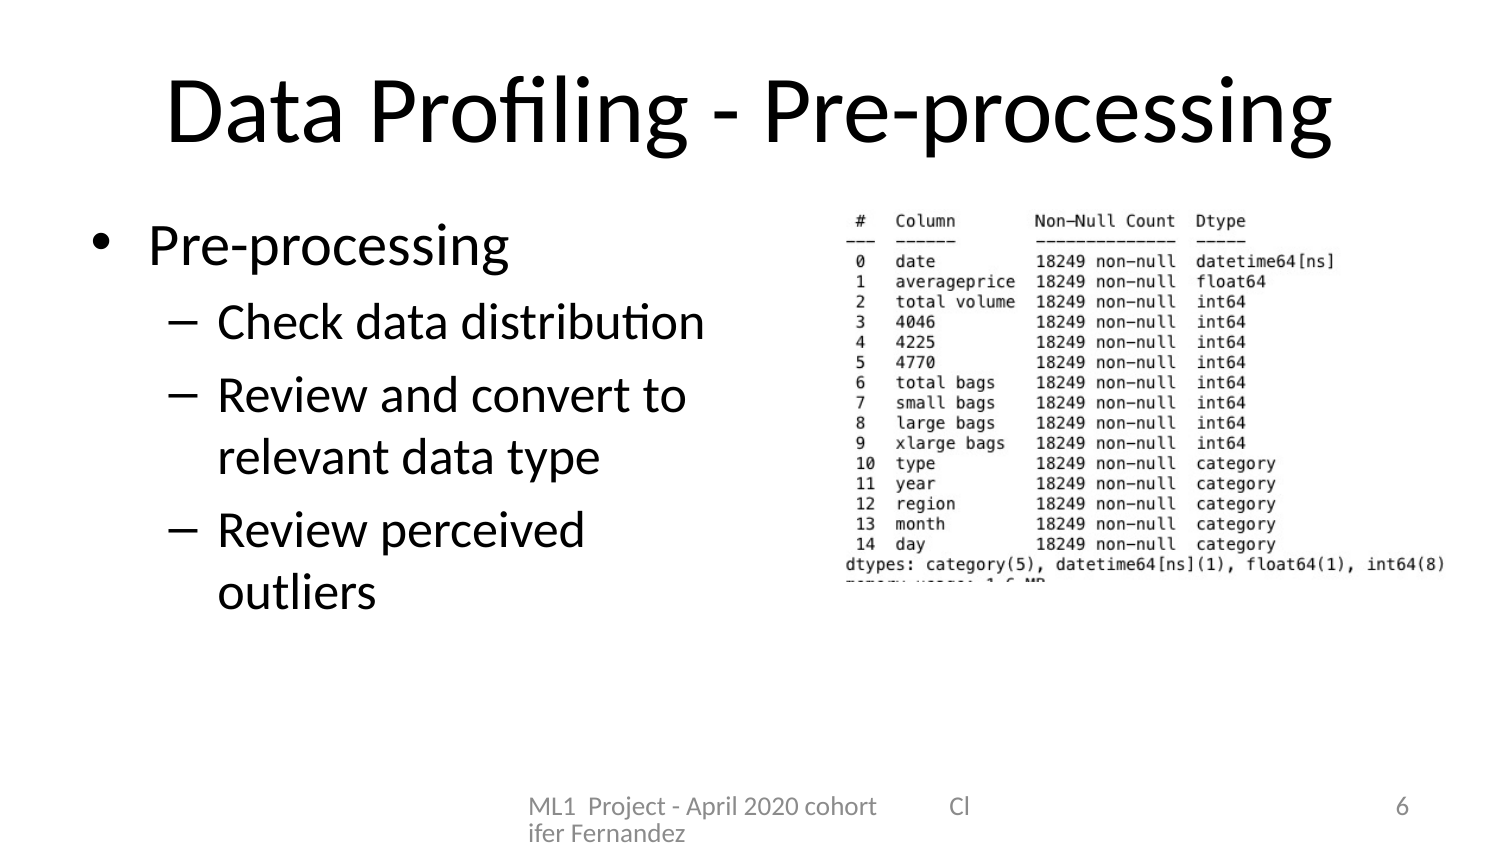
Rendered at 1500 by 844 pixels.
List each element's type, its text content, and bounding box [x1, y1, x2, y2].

list Pre-processing Check data distribution Review and convert to relevant data type Review perceived outliers [75, 196, 738, 754]
picture [837, 209, 1452, 583]
footer ML1 Project - April 2020 cohort Clifer Fernandez [512, 782, 988, 827]
slide_number 6 [1074, 782, 1425, 827]
title Data Profiling - Pre-processing [75, 33, 1425, 175]
